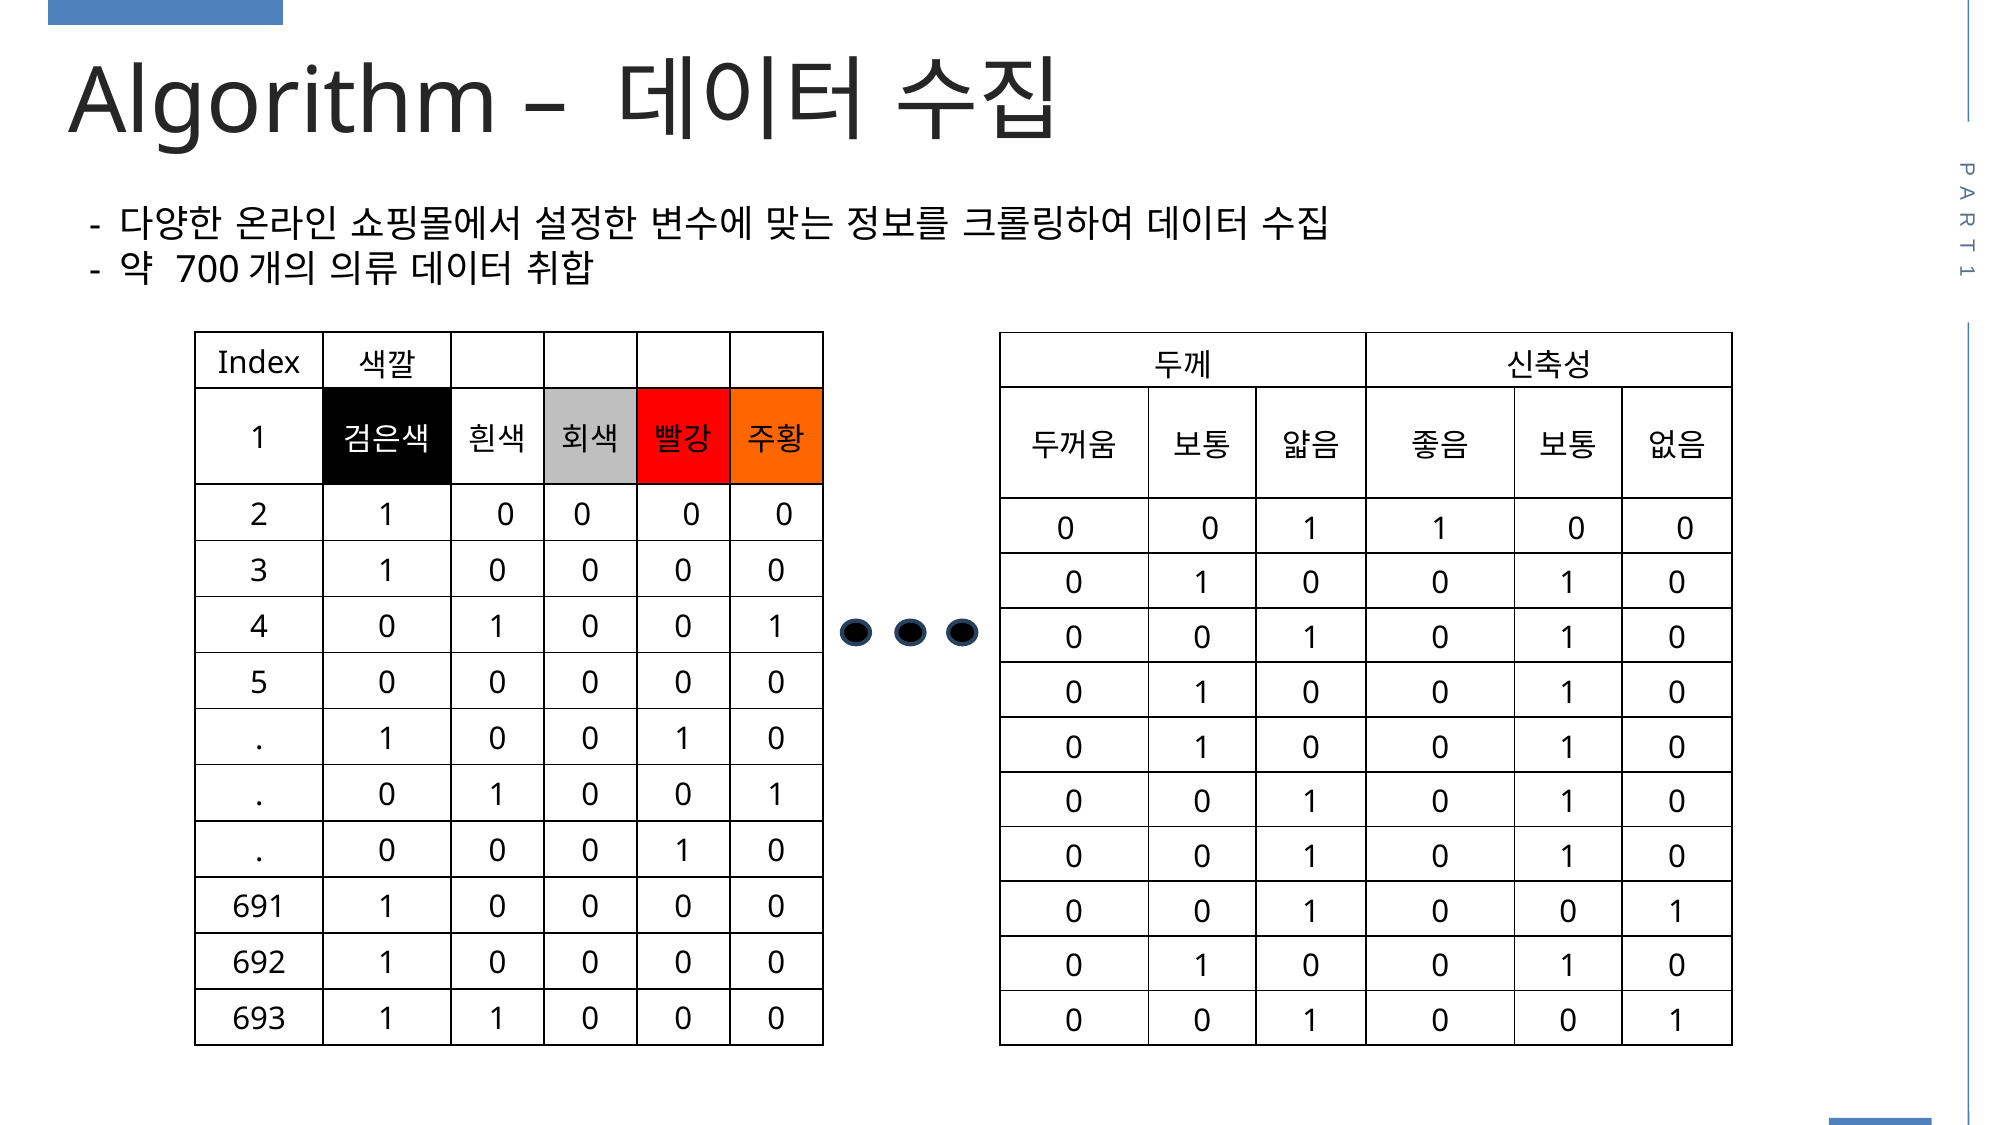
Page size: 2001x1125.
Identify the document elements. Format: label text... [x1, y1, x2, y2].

table_cell 0 [452, 653, 543, 708]
table_cell 693 [196, 990, 322, 1044]
table_cell 0 [638, 934, 729, 988]
table_cell 0 [1623, 937, 1731, 990]
table_cell 1 [1149, 554, 1255, 607]
table_cell 검은색 [324, 389, 450, 483]
table_cell 0 [452, 878, 543, 932]
table_cell 0 [452, 541, 543, 596]
table_cell 0 [1149, 773, 1255, 826]
table_cell 1 [1515, 663, 1621, 716]
table_cell 0 [452, 485, 543, 540]
table_cell 1 [638, 709, 729, 764]
table_cell 0 [545, 597, 636, 652]
table_cell 0 [731, 878, 822, 932]
table_header [545, 333, 636, 387]
table_cell 0 [545, 541, 636, 596]
text_box [946, 618, 979, 647]
table_cell 0 [1515, 499, 1621, 552]
table_cell 0 [1367, 663, 1514, 716]
table_cell 0 [545, 934, 636, 988]
table_cell 0 [1001, 991, 1148, 1044]
table_cell 0 [731, 990, 822, 1044]
table_cell 1 [1257, 882, 1365, 935]
table_cell 1 [638, 822, 729, 876]
table_cell 0 [1001, 827, 1148, 880]
table_cell 1 [1149, 718, 1255, 771]
table_cell 없음 [1623, 388, 1731, 497]
table_cell 0 [638, 653, 729, 708]
table_cell 1 [1149, 937, 1255, 990]
table_cell 0 [1367, 773, 1514, 826]
table_cell 0 [731, 541, 822, 596]
table_cell 0 [452, 709, 543, 764]
table_cell 주황 [731, 389, 822, 483]
table_cell 0 [1001, 882, 1148, 935]
table_cell 1 [324, 990, 450, 1044]
table_cell 0 [1001, 773, 1148, 826]
table_cell 1 [1623, 882, 1731, 935]
table_cell 0 [1001, 937, 1148, 990]
table_cell 691 [196, 878, 322, 932]
table_cell 빨강 [638, 389, 729, 483]
table_cell 1 [731, 597, 822, 652]
table_cell 좋음 [1367, 388, 1514, 497]
table_cell 1 [1515, 937, 1621, 990]
table_header [731, 333, 822, 387]
table_cell 0 [1623, 718, 1731, 771]
table_cell 1 [452, 597, 543, 652]
table_cell 보통 [1149, 388, 1255, 497]
table_cell 0 [324, 765, 450, 820]
table_cell 0 [638, 878, 729, 932]
table_cell 1 [1257, 499, 1365, 552]
text_box [1827, 1116, 1934, 1125]
table_cell 0 [1623, 827, 1731, 880]
table_cell 1 [1515, 773, 1621, 826]
text_box Algorithm – 데이터 수집 [53, 32, 775, 158]
table_cell 0 [1001, 499, 1148, 552]
table_cell 0 [1149, 991, 1255, 1044]
table_cell 1 [1149, 663, 1255, 716]
table_cell 4 [196, 597, 322, 652]
table_cell 0 [545, 878, 636, 932]
table_cell 0 [324, 653, 450, 708]
table_cell 1 [1515, 827, 1621, 880]
table_cell 0 [545, 709, 636, 764]
table_cell 0 [324, 597, 450, 652]
table_cell . [196, 765, 322, 820]
table_cell 0 [1001, 718, 1148, 771]
table_cell 1 [324, 878, 450, 932]
table_cell 0 [545, 653, 636, 708]
table_cell 얇음 [1257, 388, 1365, 497]
table_header 신축성 [1367, 333, 1731, 386]
table_cell 회색 [545, 389, 636, 483]
table_cell 1 [452, 990, 543, 1044]
table_cell 0 [731, 485, 822, 540]
table_cell 2 [196, 485, 322, 540]
table_header [638, 333, 729, 387]
table_cell 1 [731, 765, 822, 820]
table_cell 0 [1001, 609, 1148, 661]
text_box [894, 618, 927, 647]
table_cell 0 [1623, 773, 1731, 826]
table_cell 0 [1001, 554, 1148, 607]
table_cell 두꺼움 [1001, 388, 1148, 497]
table_cell 0 [1257, 937, 1365, 990]
table_cell 0 [1367, 827, 1514, 880]
text_box [46, 0, 285, 27]
table_cell 0 [1257, 554, 1365, 607]
table_cell 0 [452, 934, 543, 988]
table_cell 0 [545, 765, 636, 820]
table_cell 1 [1515, 609, 1621, 661]
table_cell 0 [1623, 499, 1731, 552]
table_cell 0 [1149, 499, 1255, 552]
text_box [839, 618, 873, 647]
table_cell 0 [1515, 882, 1621, 935]
table_cell 1 [1257, 773, 1365, 826]
table_cell 1 [1257, 991, 1365, 1044]
table_cell 0 [1257, 718, 1365, 771]
text_box - 다양한 온라인 쇼핑몰에서 설정한 변수에 맞는 정보를 크롤링하여 데이터 수집 - 약 700개의 의류 데이터 취합 [74, 192, 1504, 298]
table_cell 0 [1367, 718, 1514, 771]
table_cell 1 [324, 709, 450, 764]
table_cell 0 [731, 822, 822, 876]
table_cell 1 [1515, 554, 1621, 607]
table_cell 0 [1001, 663, 1148, 716]
table_cell 0 [1367, 554, 1514, 607]
table_cell 0 [1149, 882, 1255, 935]
table_cell 0 [1257, 663, 1365, 716]
table_header 색깔 [324, 333, 450, 387]
table_cell 0 [545, 990, 636, 1044]
table_cell 1 [1623, 991, 1731, 1044]
table_cell 0 [1367, 609, 1514, 661]
table_cell 0 [324, 822, 450, 876]
table_cell 0 [638, 541, 729, 596]
table_cell 0 [1149, 827, 1255, 880]
table_cell 0 [1623, 609, 1731, 661]
table_cell 0 [545, 485, 636, 540]
table_cell 1 [452, 765, 543, 820]
table_cell 0 [638, 990, 729, 1044]
table_cell 3 [196, 541, 322, 596]
table_cell 0 [638, 485, 729, 540]
table_cell 0 [1367, 937, 1514, 990]
table_cell 0 [1367, 882, 1514, 935]
table_cell 0 [1515, 991, 1621, 1044]
table_cell 0 [452, 822, 543, 876]
table_cell 1 [324, 541, 450, 596]
table_header 두께 [1001, 333, 1365, 386]
table_cell . [196, 709, 322, 764]
table_cell . [196, 822, 322, 876]
table_cell 0 [1623, 554, 1731, 607]
table_cell 1 [1367, 499, 1514, 552]
table_header Index [196, 333, 322, 387]
text_box PART1 [1940, 154, 1997, 301]
table_cell 1 [196, 389, 322, 483]
table_cell 0 [731, 653, 822, 708]
table_cell 5 [196, 653, 322, 708]
table_cell 0 [638, 597, 729, 652]
table_cell 1 [324, 485, 450, 540]
table_cell 0 [731, 934, 822, 988]
table_cell 1 [1257, 827, 1365, 880]
table_header [452, 333, 543, 387]
table_cell 0 [1367, 991, 1514, 1044]
table_cell 0 [545, 822, 636, 876]
table_cell 보통 [1515, 388, 1621, 497]
table_cell 1 [1257, 609, 1365, 661]
table_cell 0 [638, 765, 729, 820]
table_cell 0 [1149, 609, 1255, 661]
table_cell 1 [324, 934, 450, 988]
table_cell 흰색 [452, 389, 543, 483]
table_cell 1 [1515, 718, 1621, 771]
table_cell 0 [1623, 663, 1731, 716]
table_cell 0 [731, 709, 822, 764]
table_cell 692 [196, 934, 322, 988]
